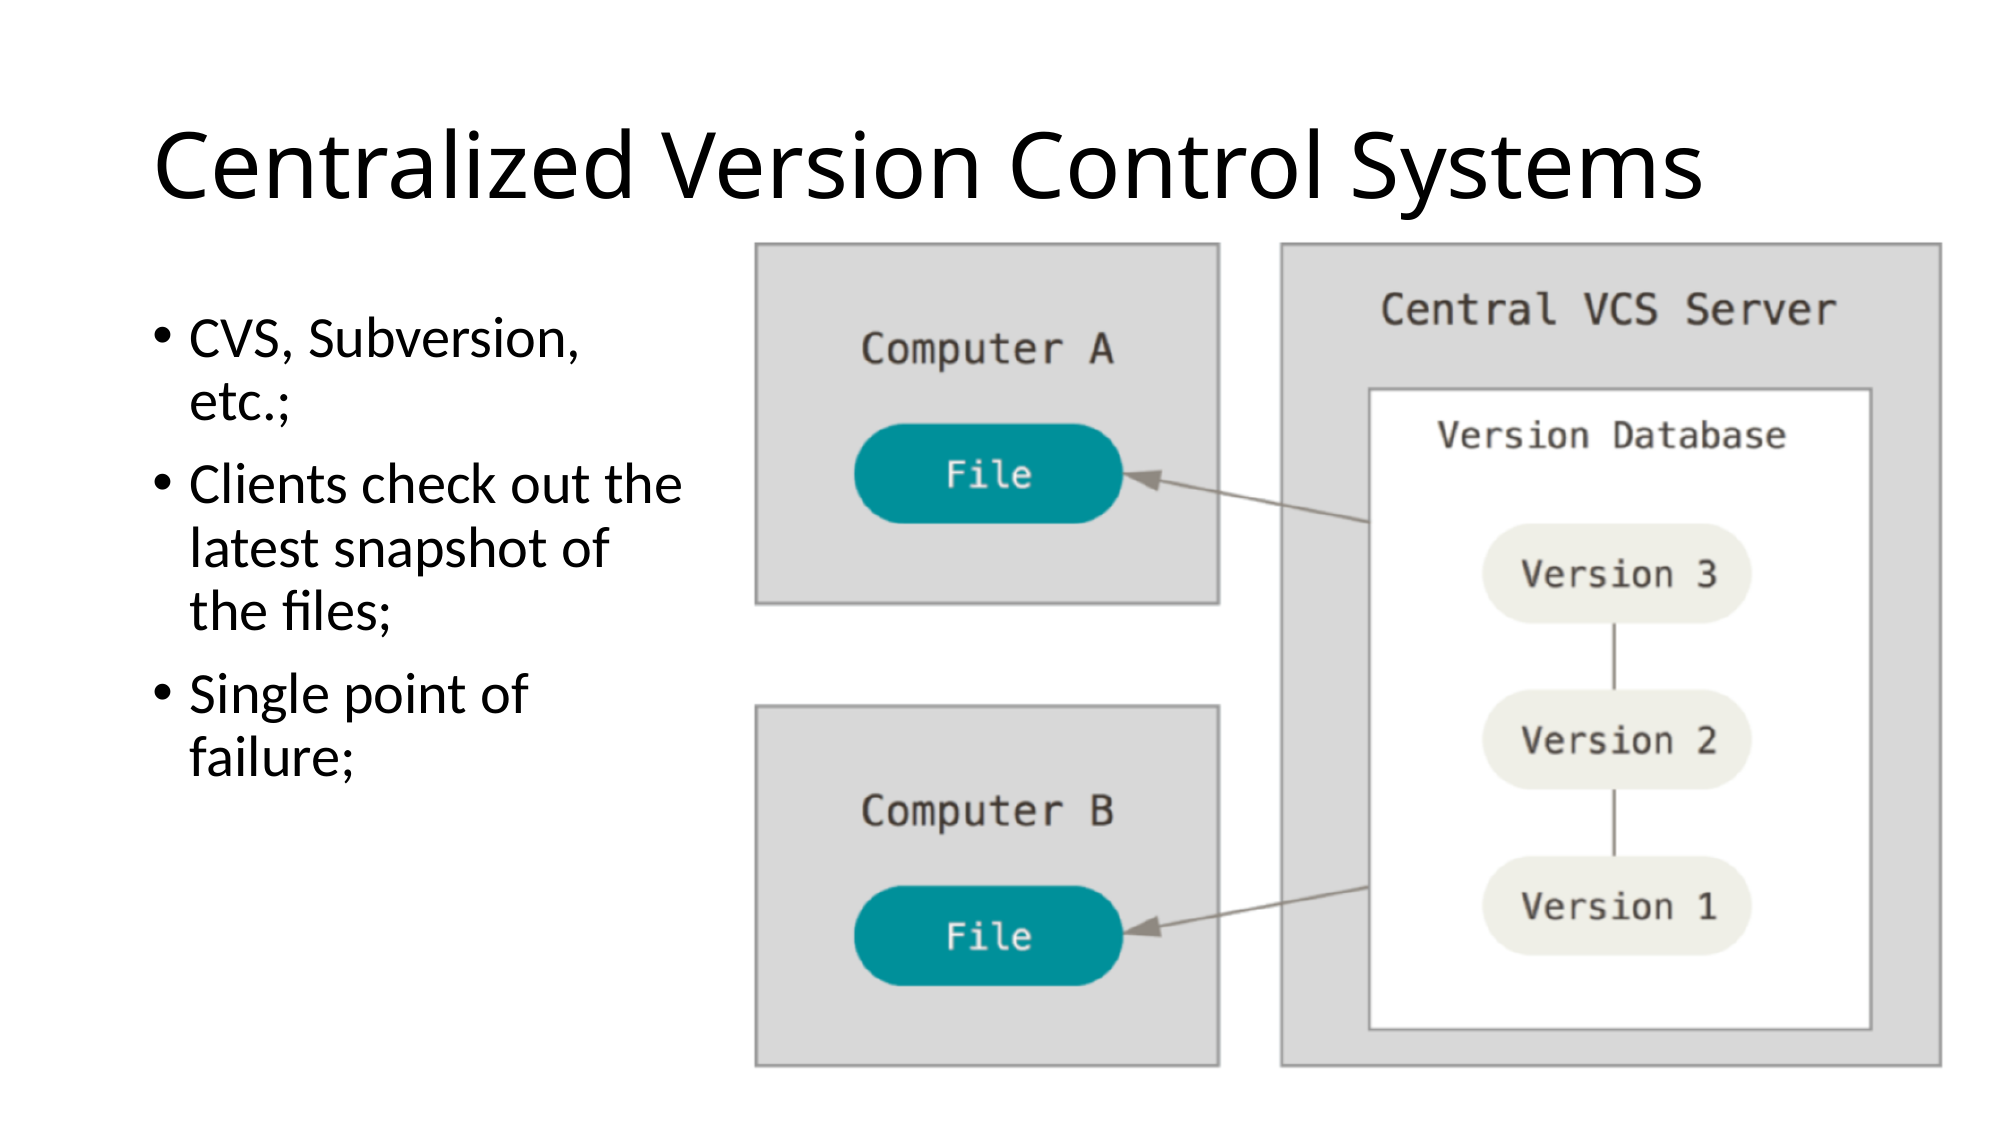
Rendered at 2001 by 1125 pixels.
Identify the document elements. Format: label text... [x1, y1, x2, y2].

picture [700, 232, 1968, 1081]
title Centralized Version Control Systems [137, 59, 1863, 278]
list CVS, Subversion, etc.; Clients check out the latest snapshot of the files; Single point of failure; [137, 299, 700, 1014]
